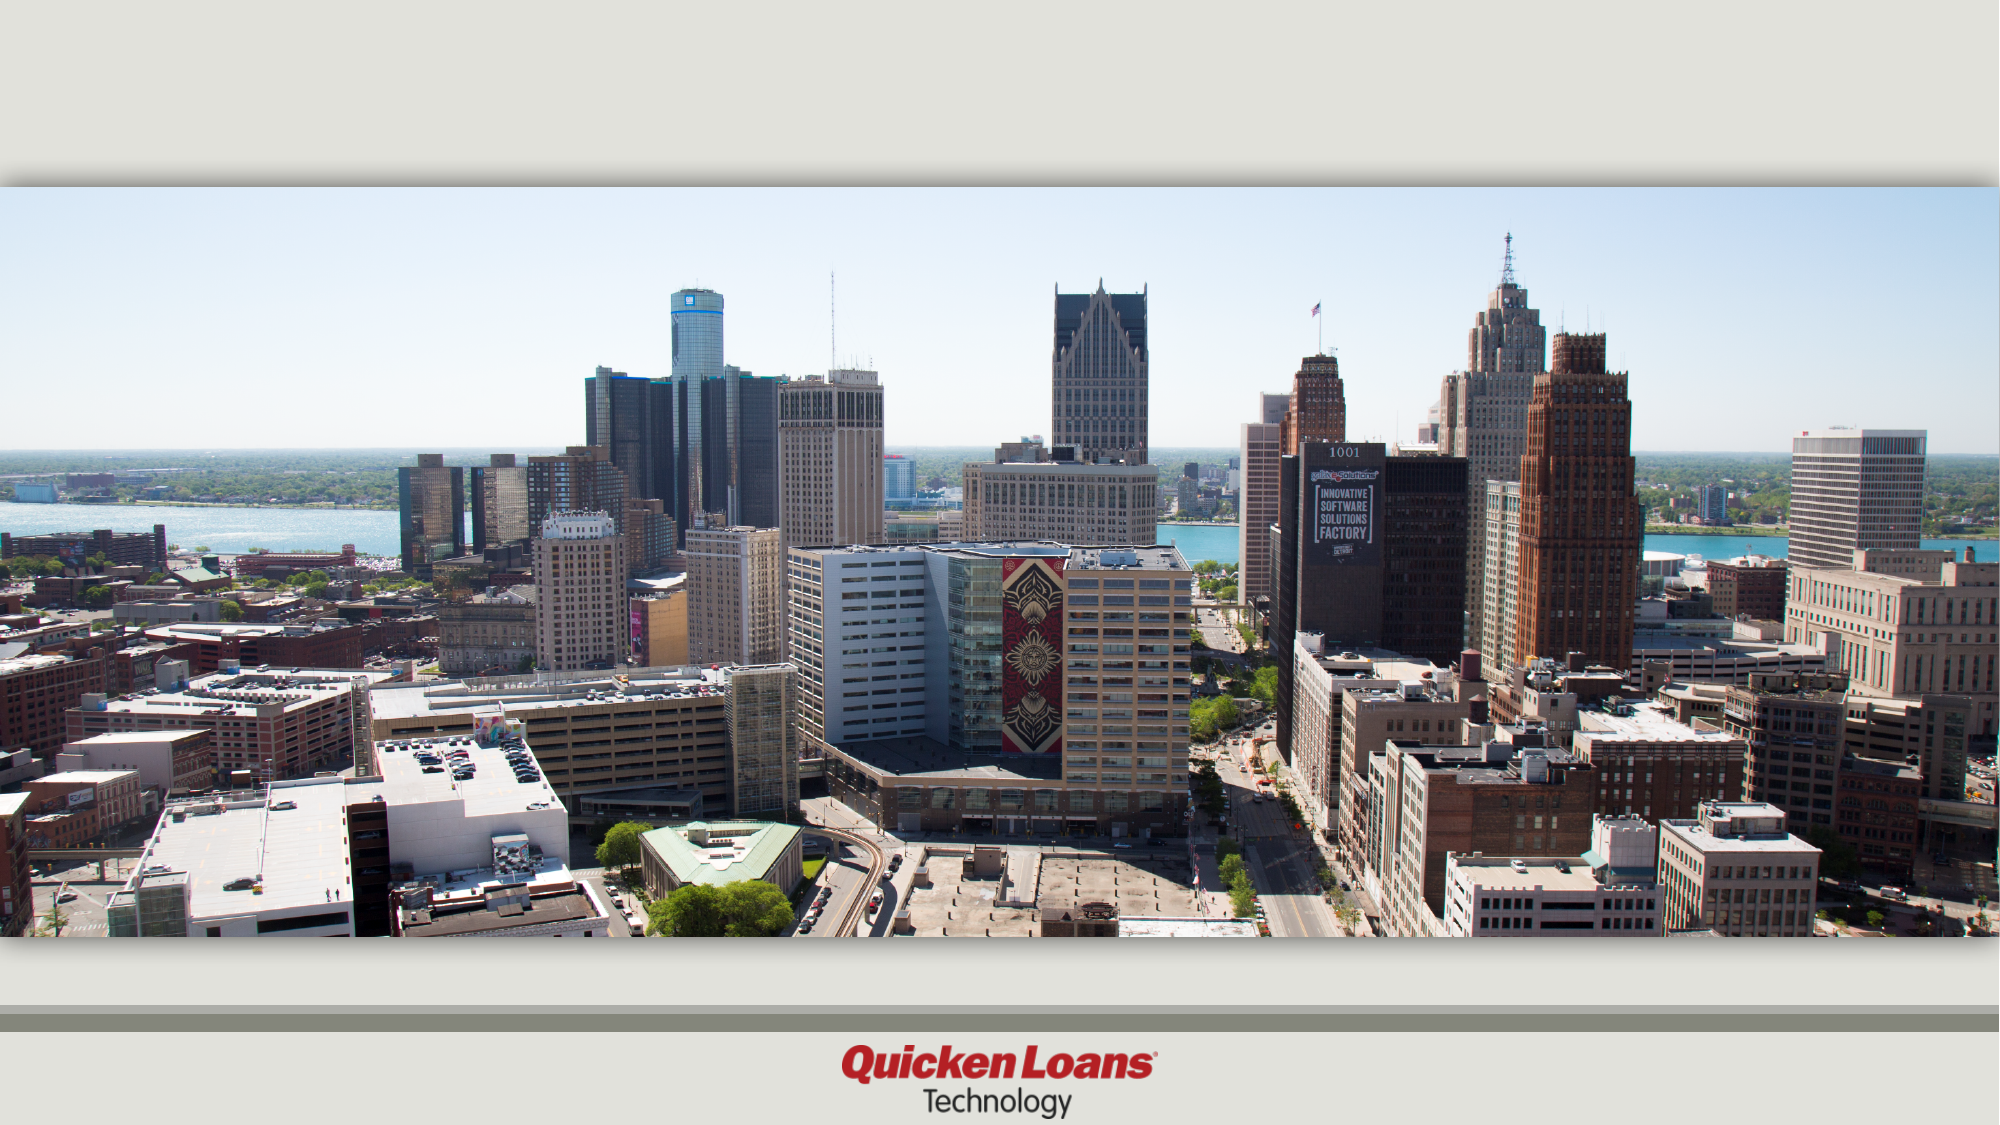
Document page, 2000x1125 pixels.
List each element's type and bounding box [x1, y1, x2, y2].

picture [0, 187, 2000, 937]
picture [842, 1045, 1158, 1119]
